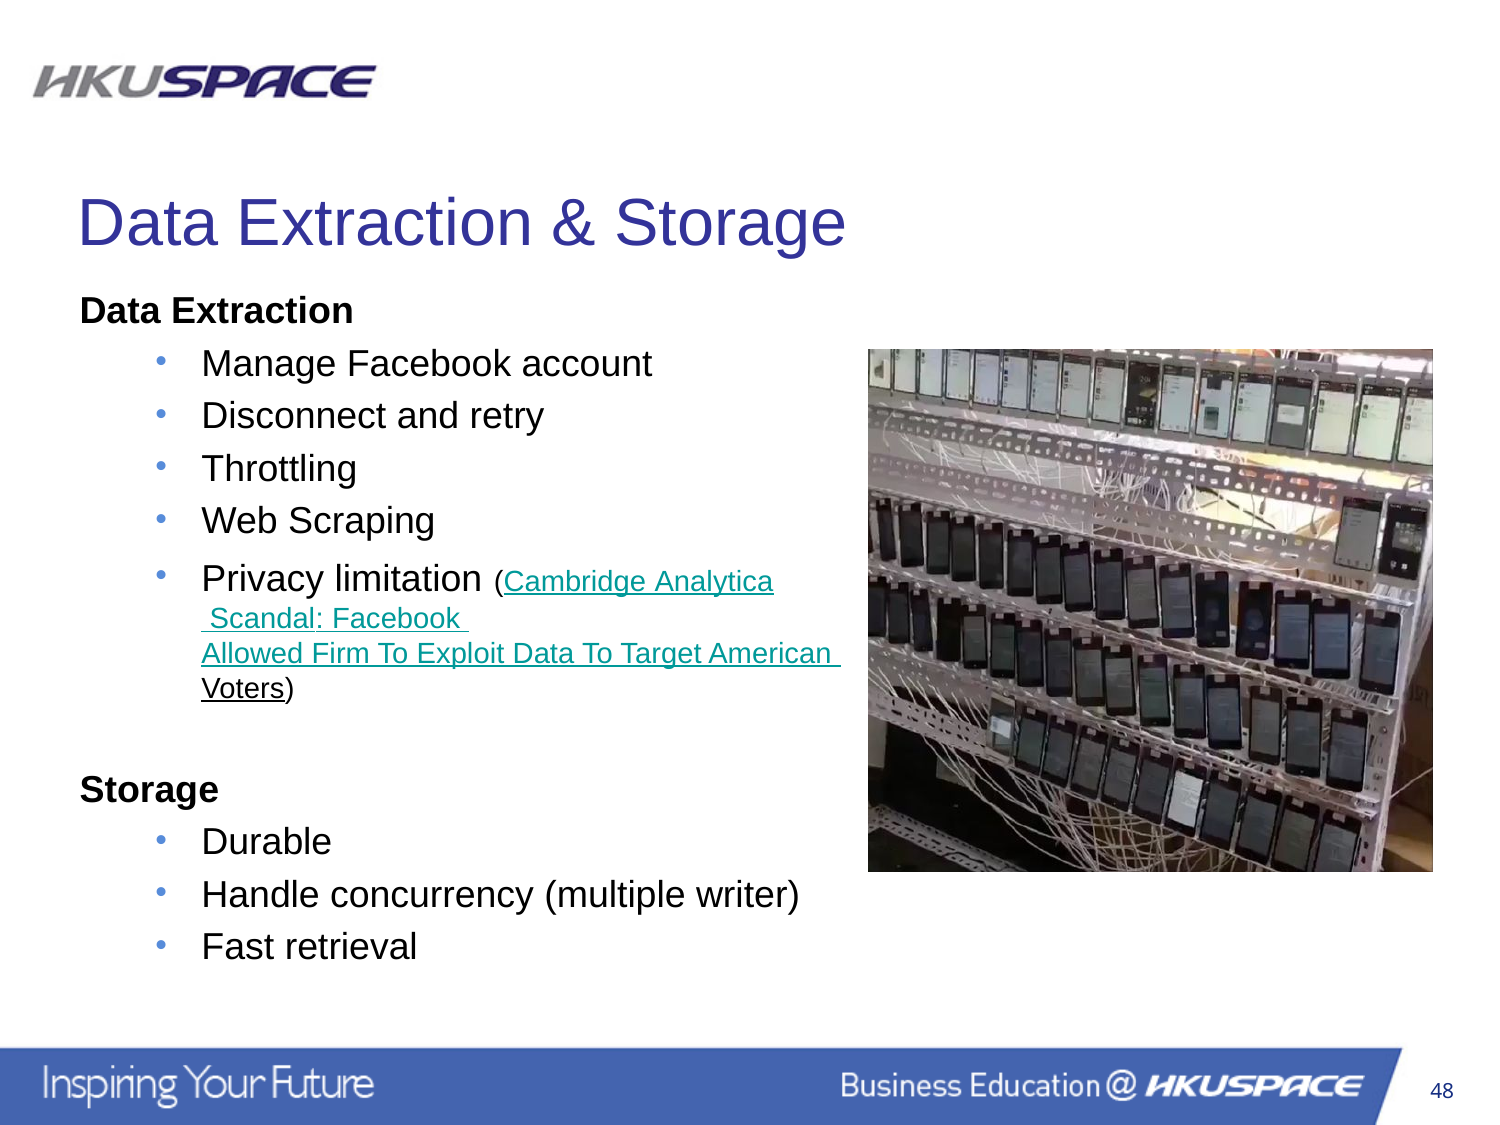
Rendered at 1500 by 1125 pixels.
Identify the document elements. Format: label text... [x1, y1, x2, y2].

picture [0, 0, 1500, 1125]
slide_number 48 [1415, 1070, 1499, 1125]
text_box Data Extraction Manage Facebook account Disconnect and retry Throttling Web Scraping Privacy limitation (Cambridge Analytica Scandal: Facebook Allowed Firm To Exploit Data To Target American Voters) Storage Durable Handle concurrency (multiple writer) Fast retrieval [64, 278, 857, 1012]
title Data Extraction & Storage [62, 101, 1388, 266]
